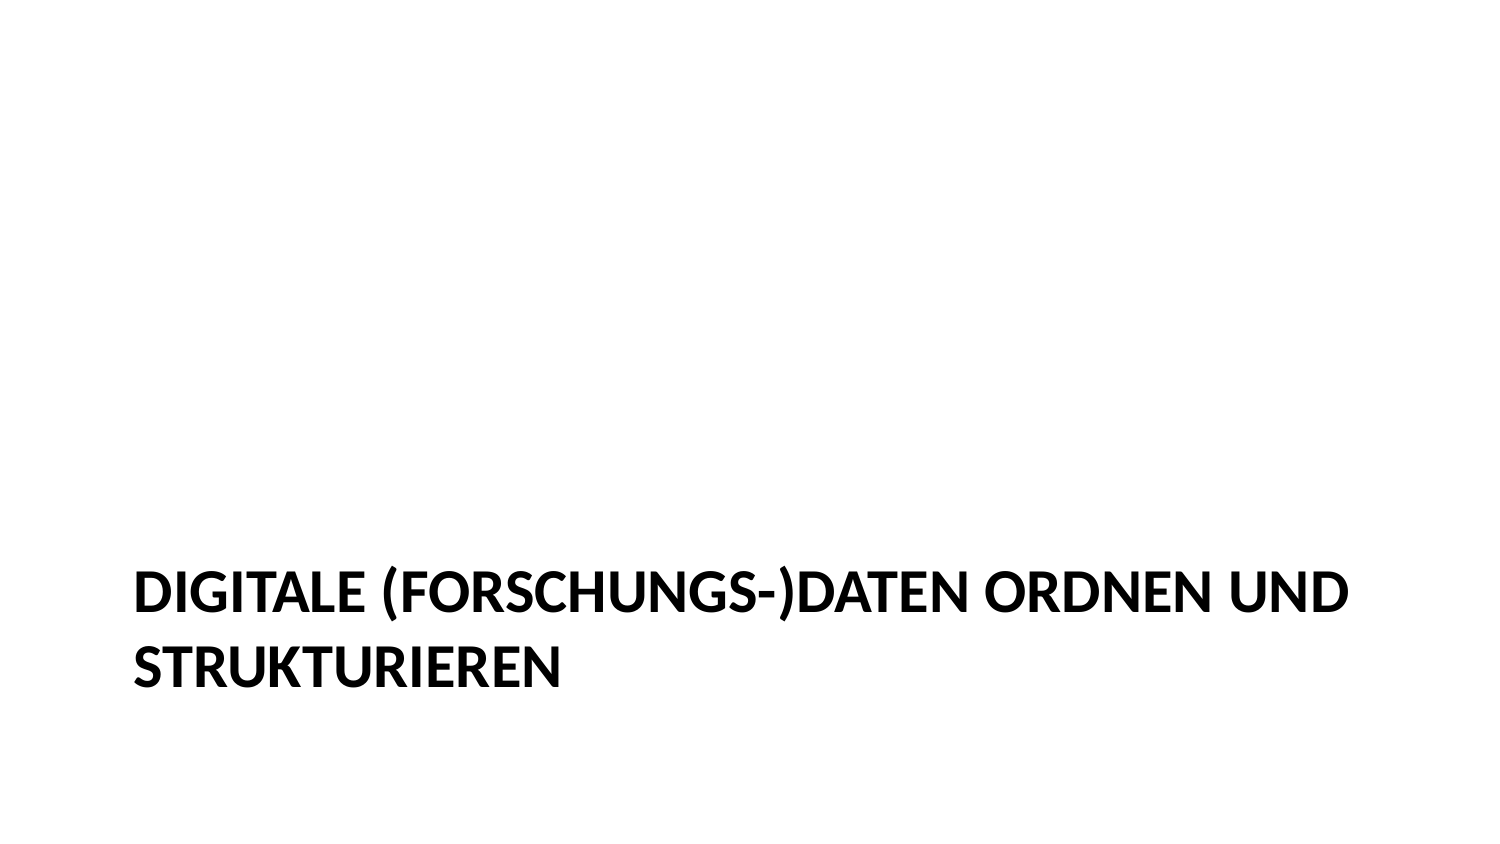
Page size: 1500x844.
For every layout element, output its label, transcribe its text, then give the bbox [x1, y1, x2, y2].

title Digitale (Forschungs-)Daten ordnen und strukturieren [118, 542, 1394, 710]
